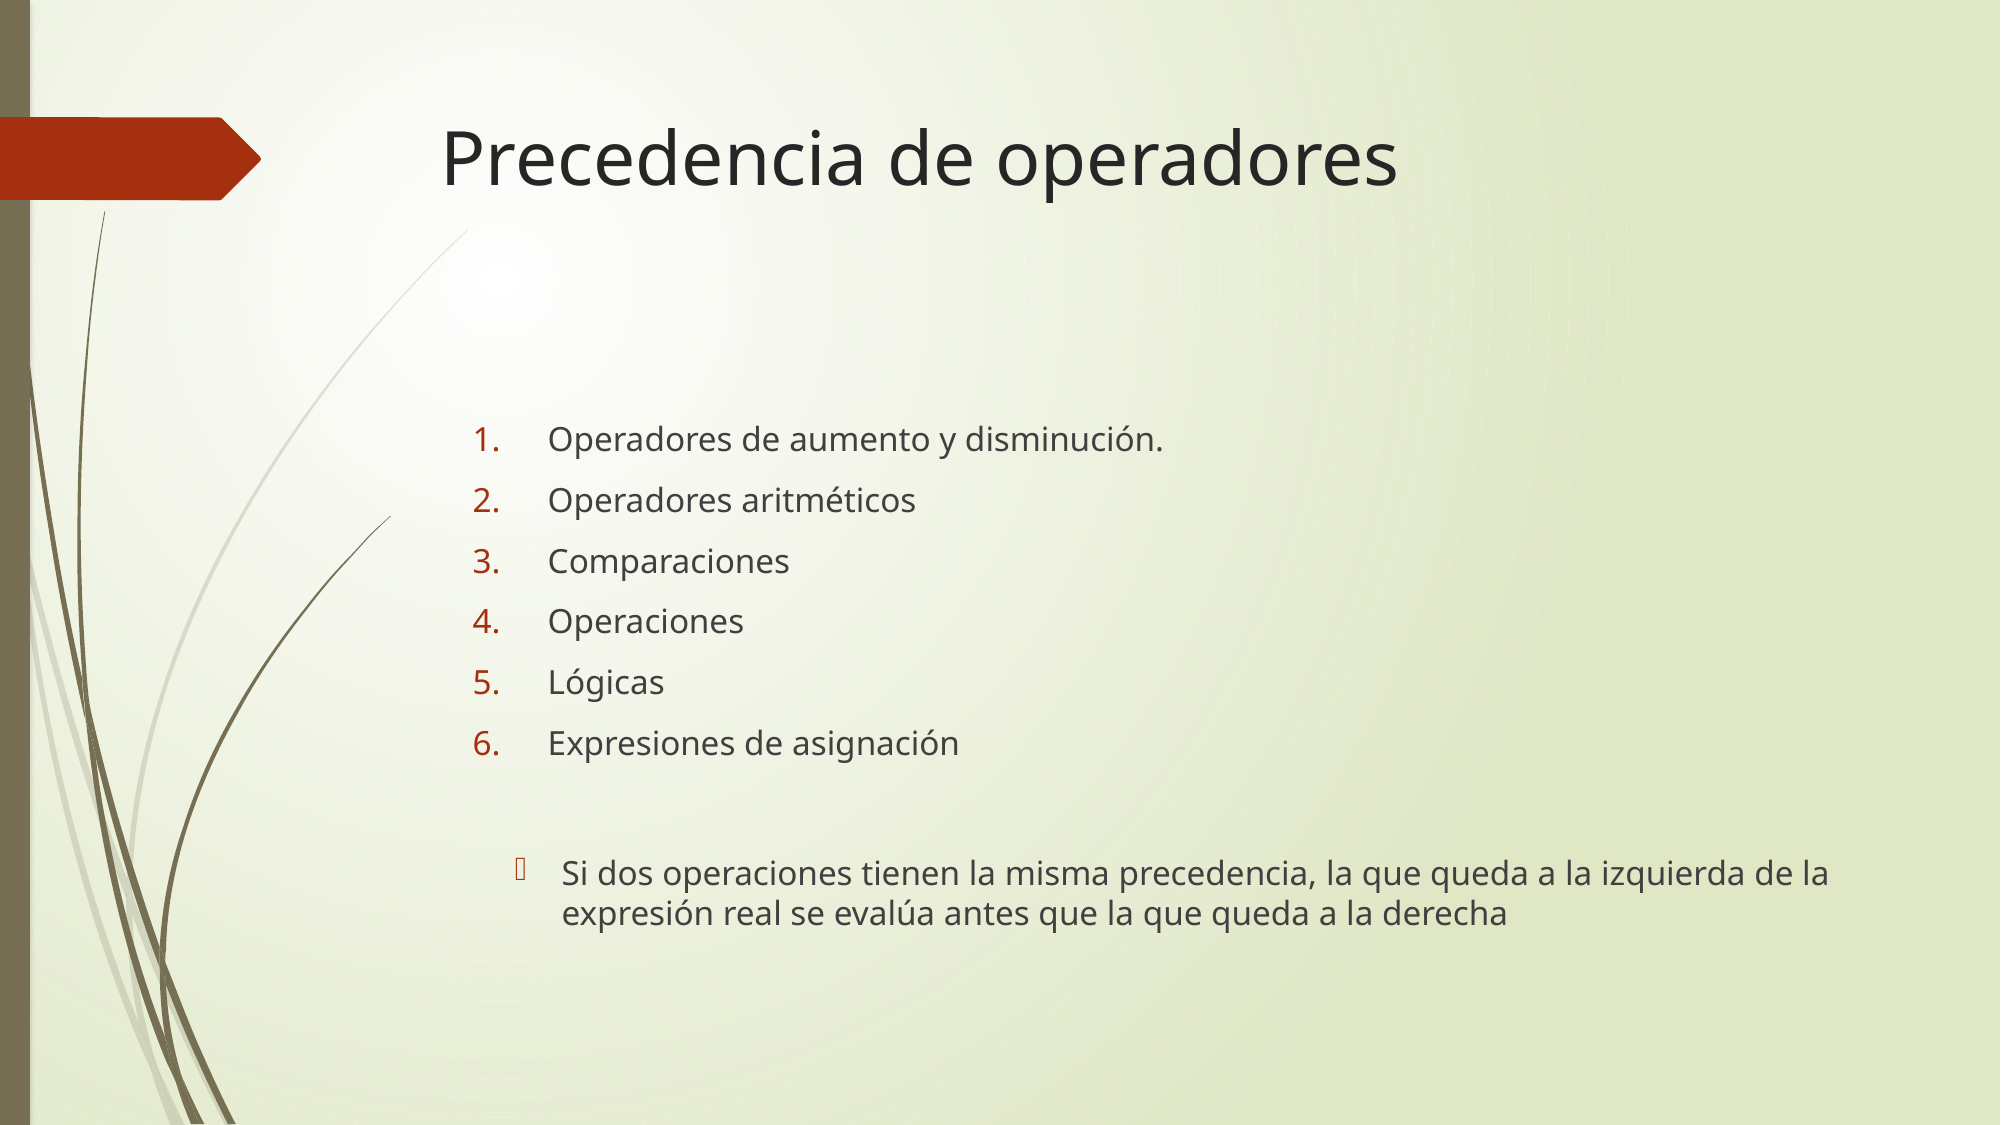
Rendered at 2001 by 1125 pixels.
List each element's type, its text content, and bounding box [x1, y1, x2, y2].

list Operadores de aumento y disminución. Operadores aritméticos Comparaciones Operaciones Lógicas Expresiones de asignación Si dos operaciones tienen la misma precedencia, la que queda a la izquierda de la expresión real se evalúa antes que la que queda a la derecha [424, 350, 1888, 970]
title Precedencia de operadores [425, 102, 1888, 313]
